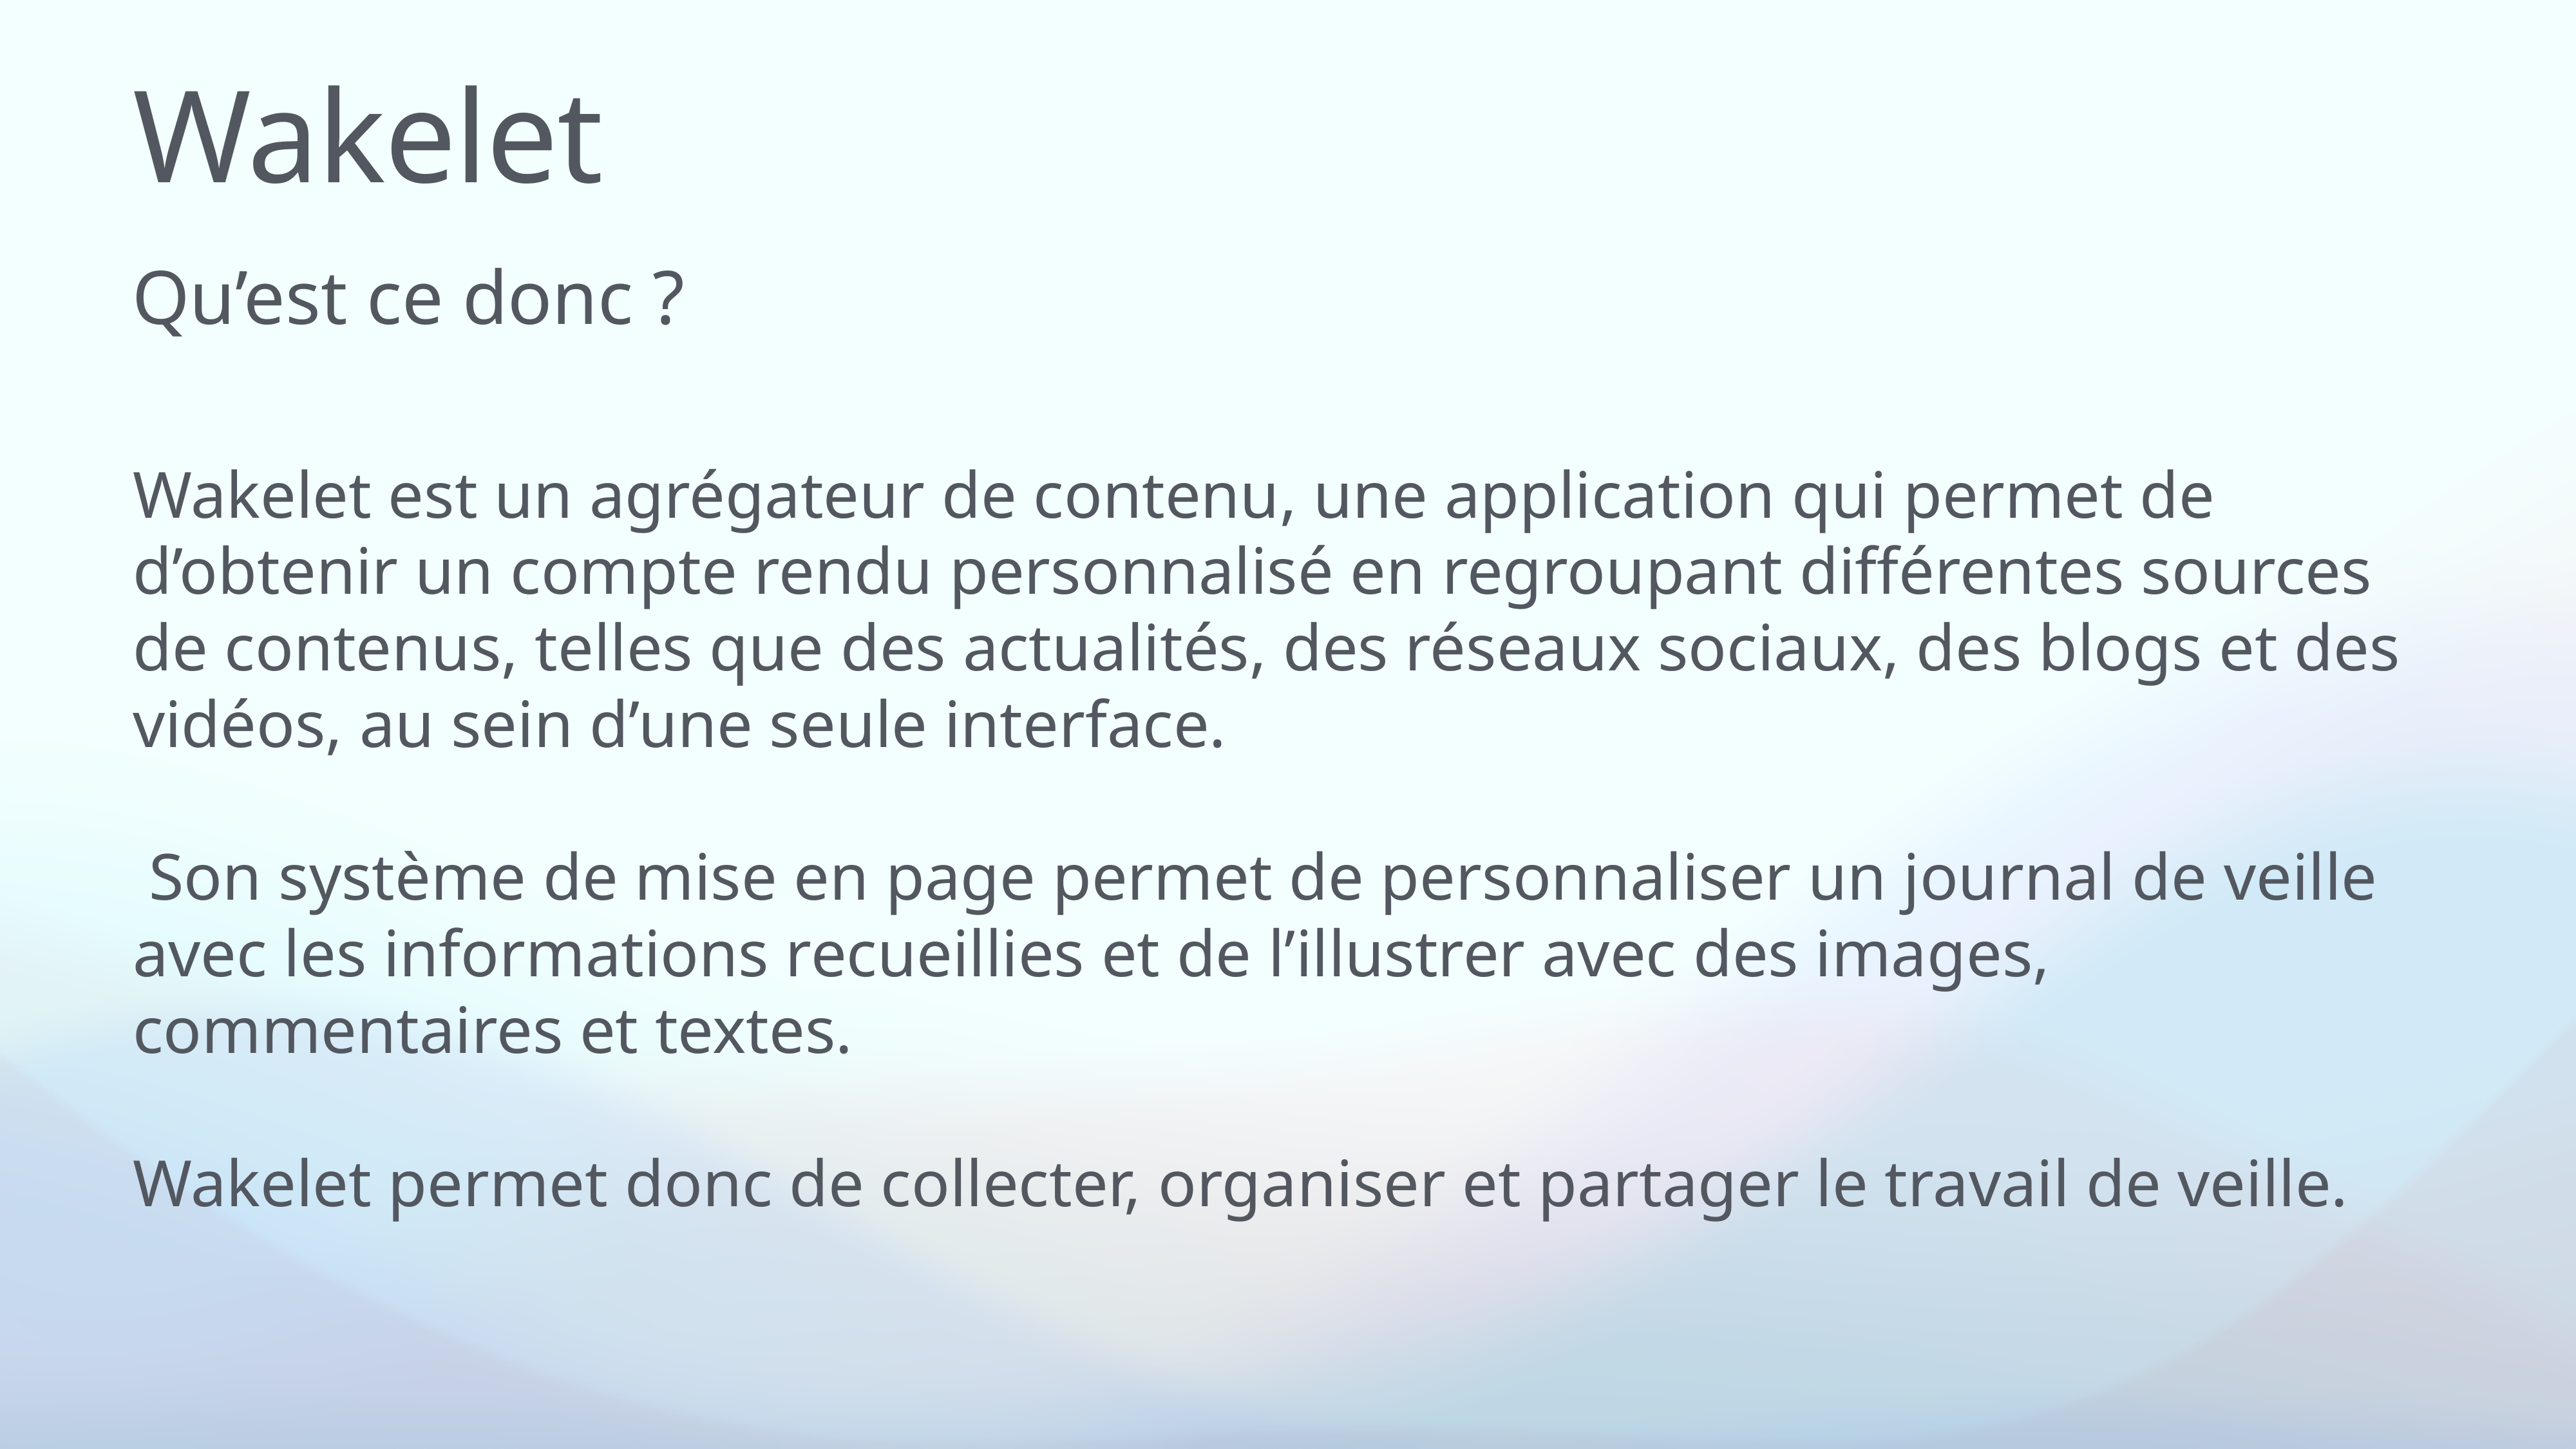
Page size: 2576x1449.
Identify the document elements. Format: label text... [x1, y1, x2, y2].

title Wakelet [127, 66, 2449, 246]
picture [0, 0, 2576, 1449]
list Qu’est ce donc ? [127, 246, 2449, 352]
list Wakelet est un agrégateur de contenu, une application qui permet de d’obtenir un compte rendu personnalisé en regroupant différentes sources de contenus, telles que des actualités, des réseaux sociaux, des blogs et des vidéos, au sein d’une seule interface. Son système de mise en page permet de personnaliser un journal de veille avec les informations recueillies et de l’illustrer avec des images, commentaires et textes. Wakelet permet donc de collecter, organiser et partager le travail de veille. [127, 448, 2449, 1321]
